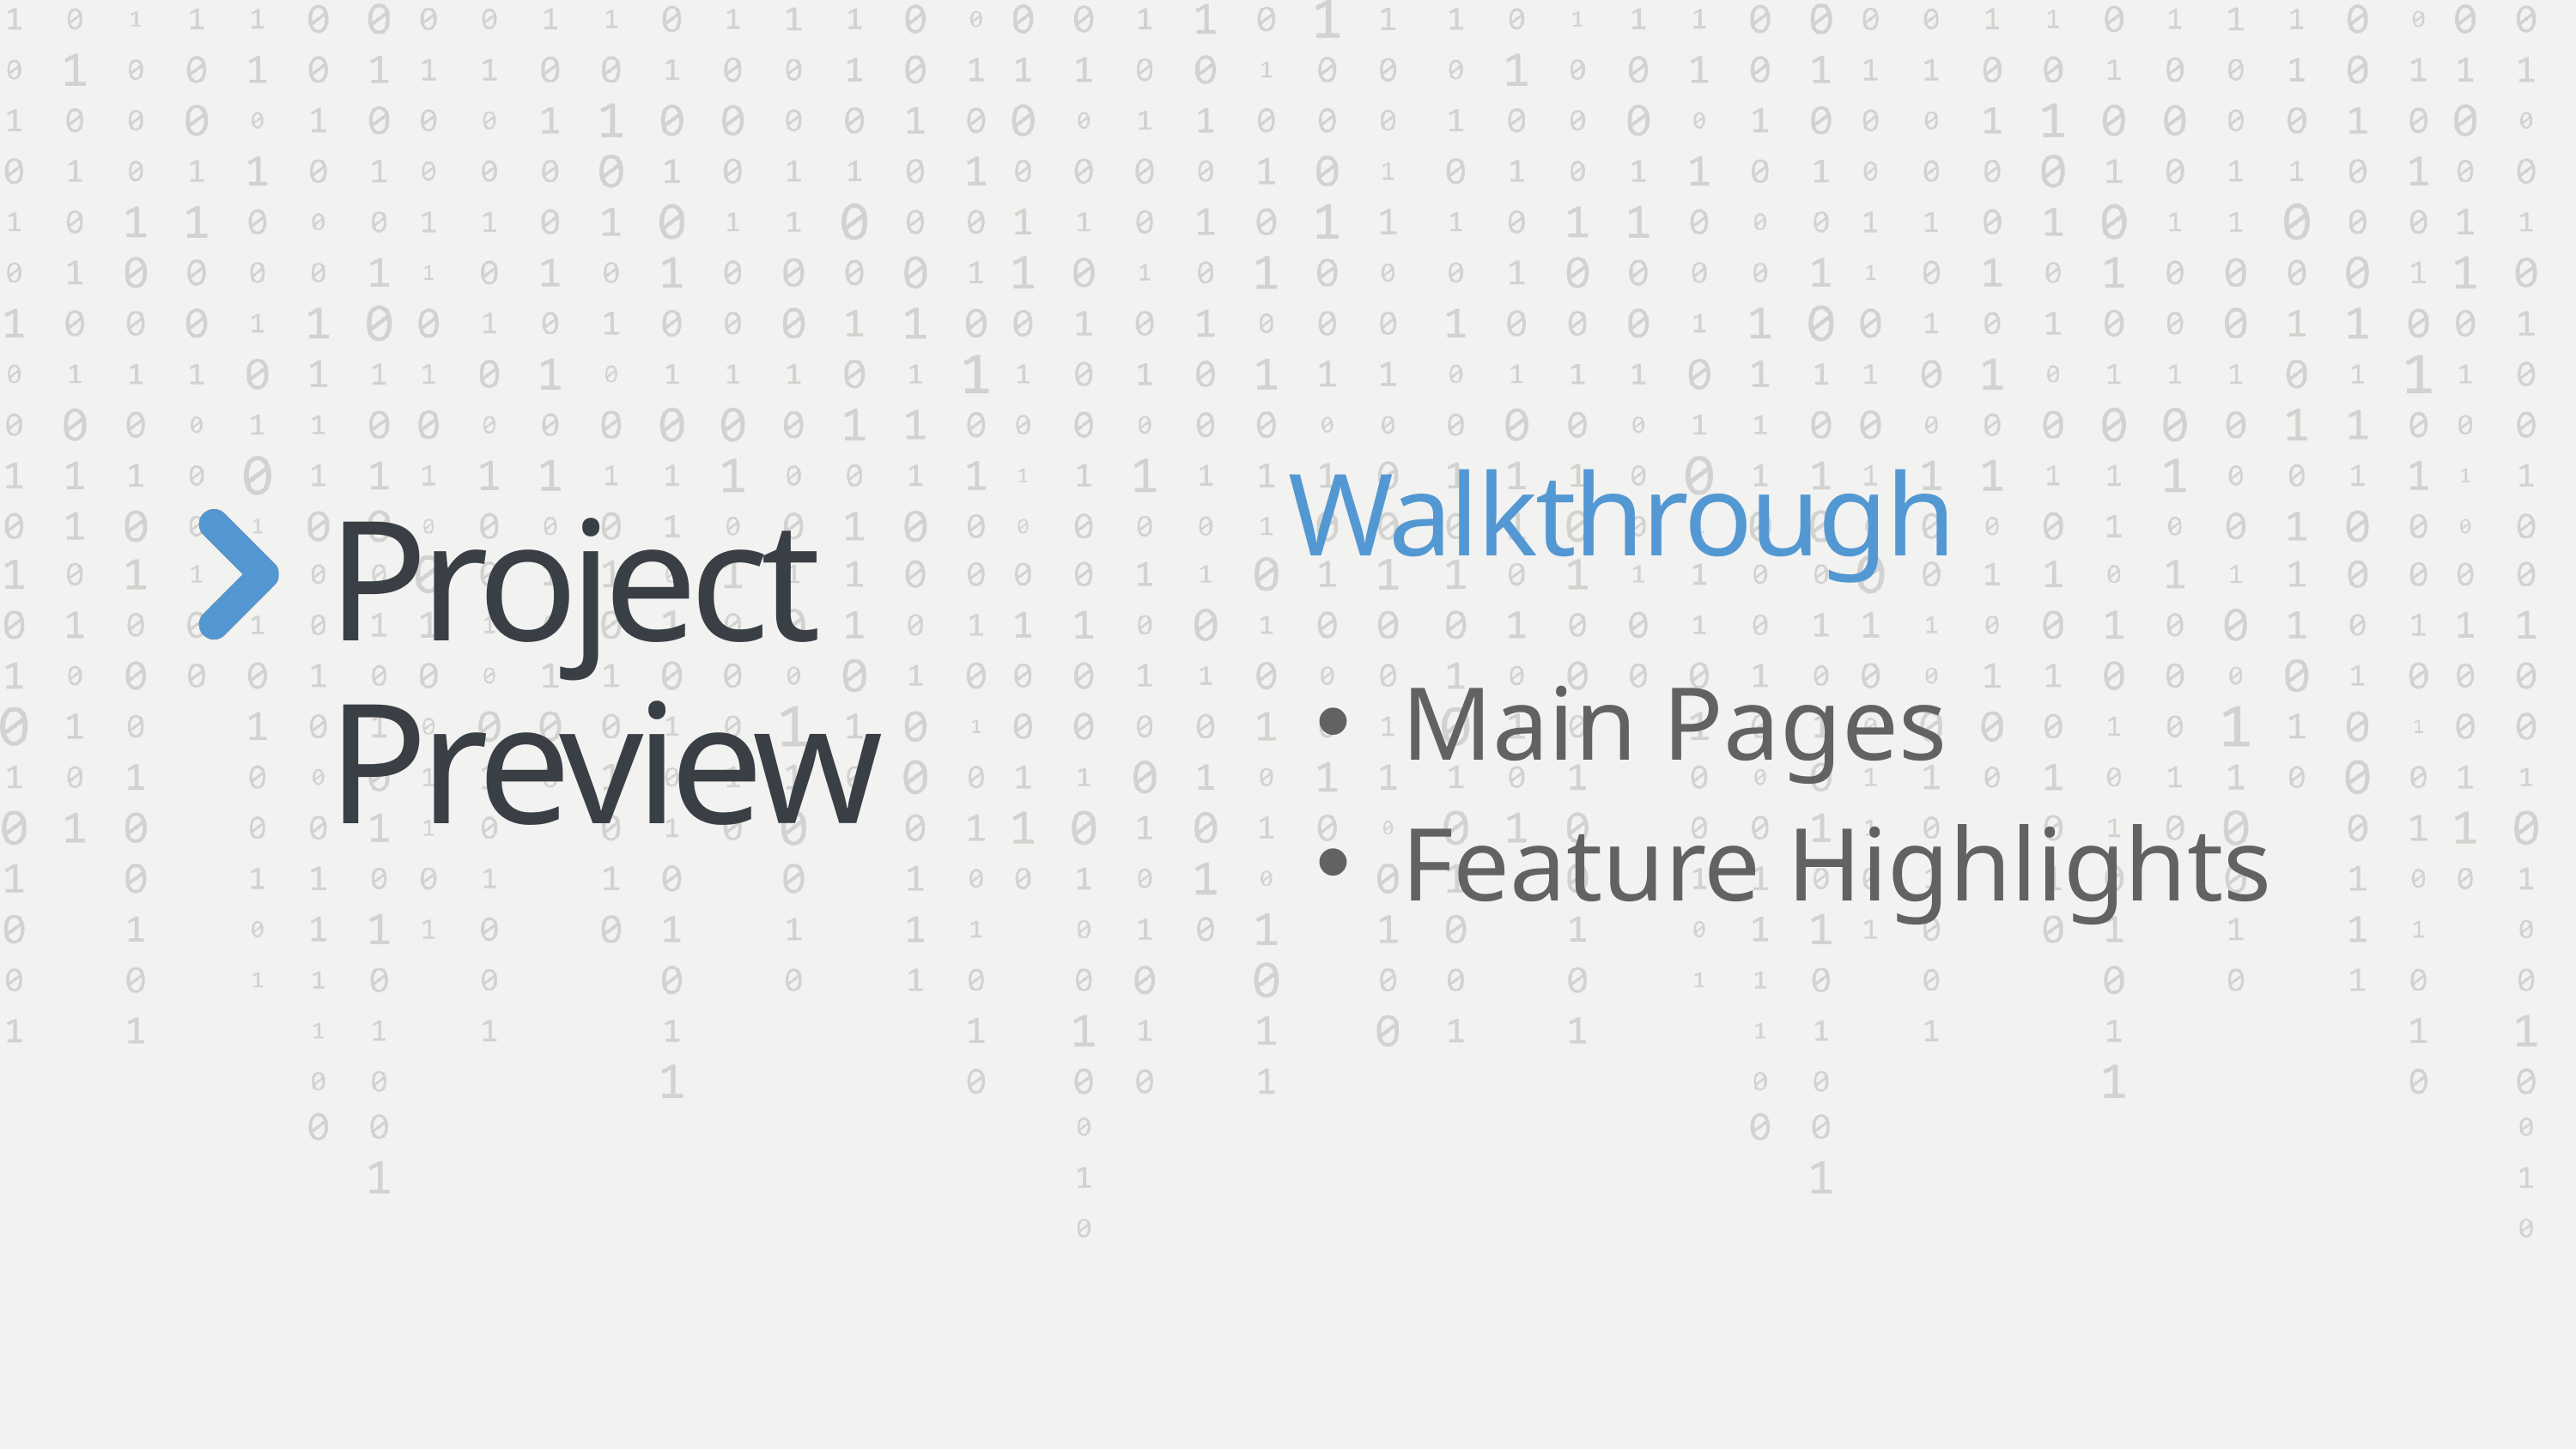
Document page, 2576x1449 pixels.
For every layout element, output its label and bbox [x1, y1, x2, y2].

text_box [327, 449, 1421, 865]
text_box [0, 0, 2576, 1238]
